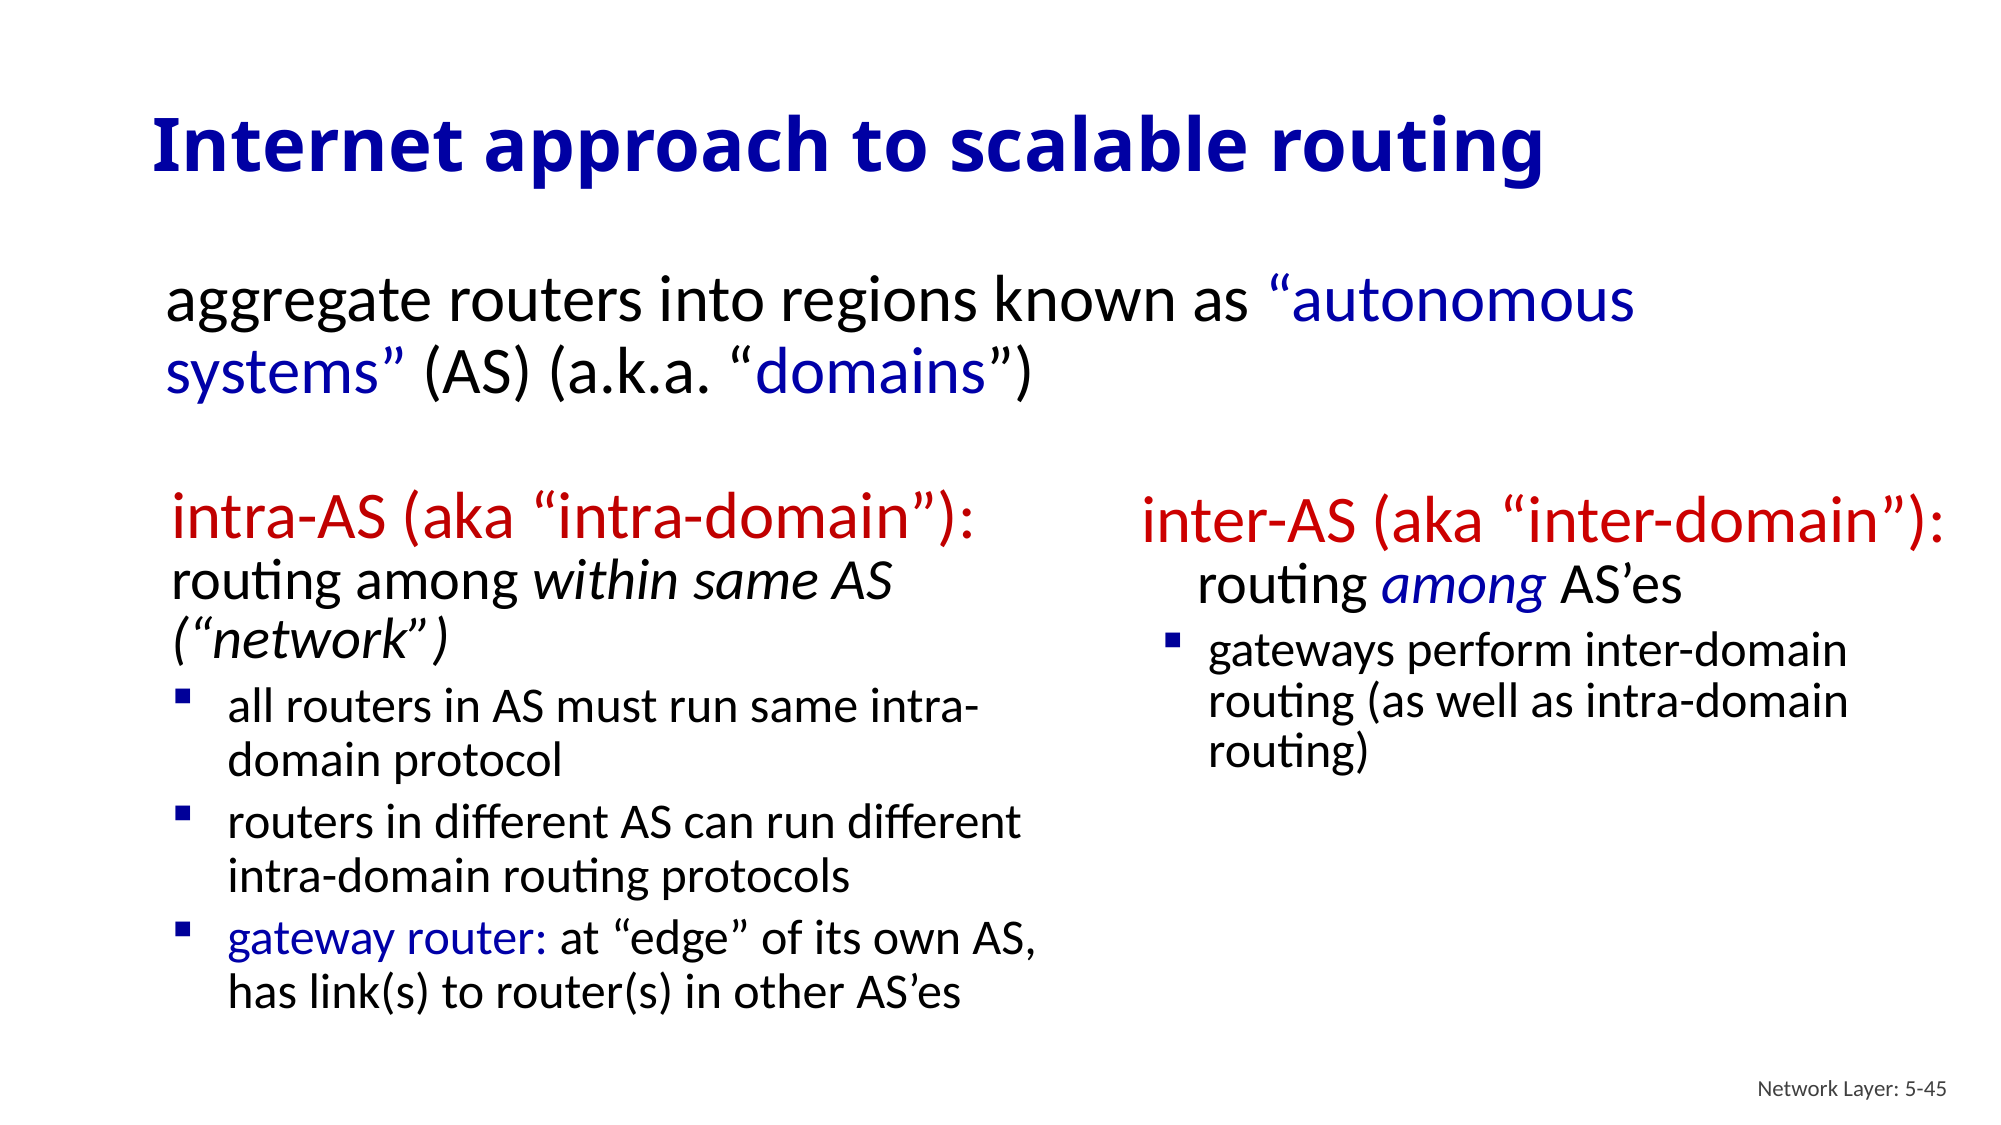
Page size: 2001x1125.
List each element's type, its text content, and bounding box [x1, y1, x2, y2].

list aggregate routers into regions known as “autonomous systems” (AS) (a.k.a. “domains”) [129, 256, 1855, 970]
text_box inter-AS (aka “inter-domain”): routing among AS’es gateways perform inter-domain routing (as well as intra-domain routing) [1125, 480, 1973, 893]
slide_number Network Layer: 5-45 [1512, 1056, 1963, 1117]
text_box intra-AS (aka “intra-domain”): routing among within same AS (“network”) all routers in AS must run same intra-domain protocol routers in different AS can run different intra-domain routing protocols gateway router: at “edge” of its own AS, has link(s) to router(s) in other AS’es [156, 476, 1081, 1077]
title Internet approach to scalable routing [137, 74, 1863, 221]
